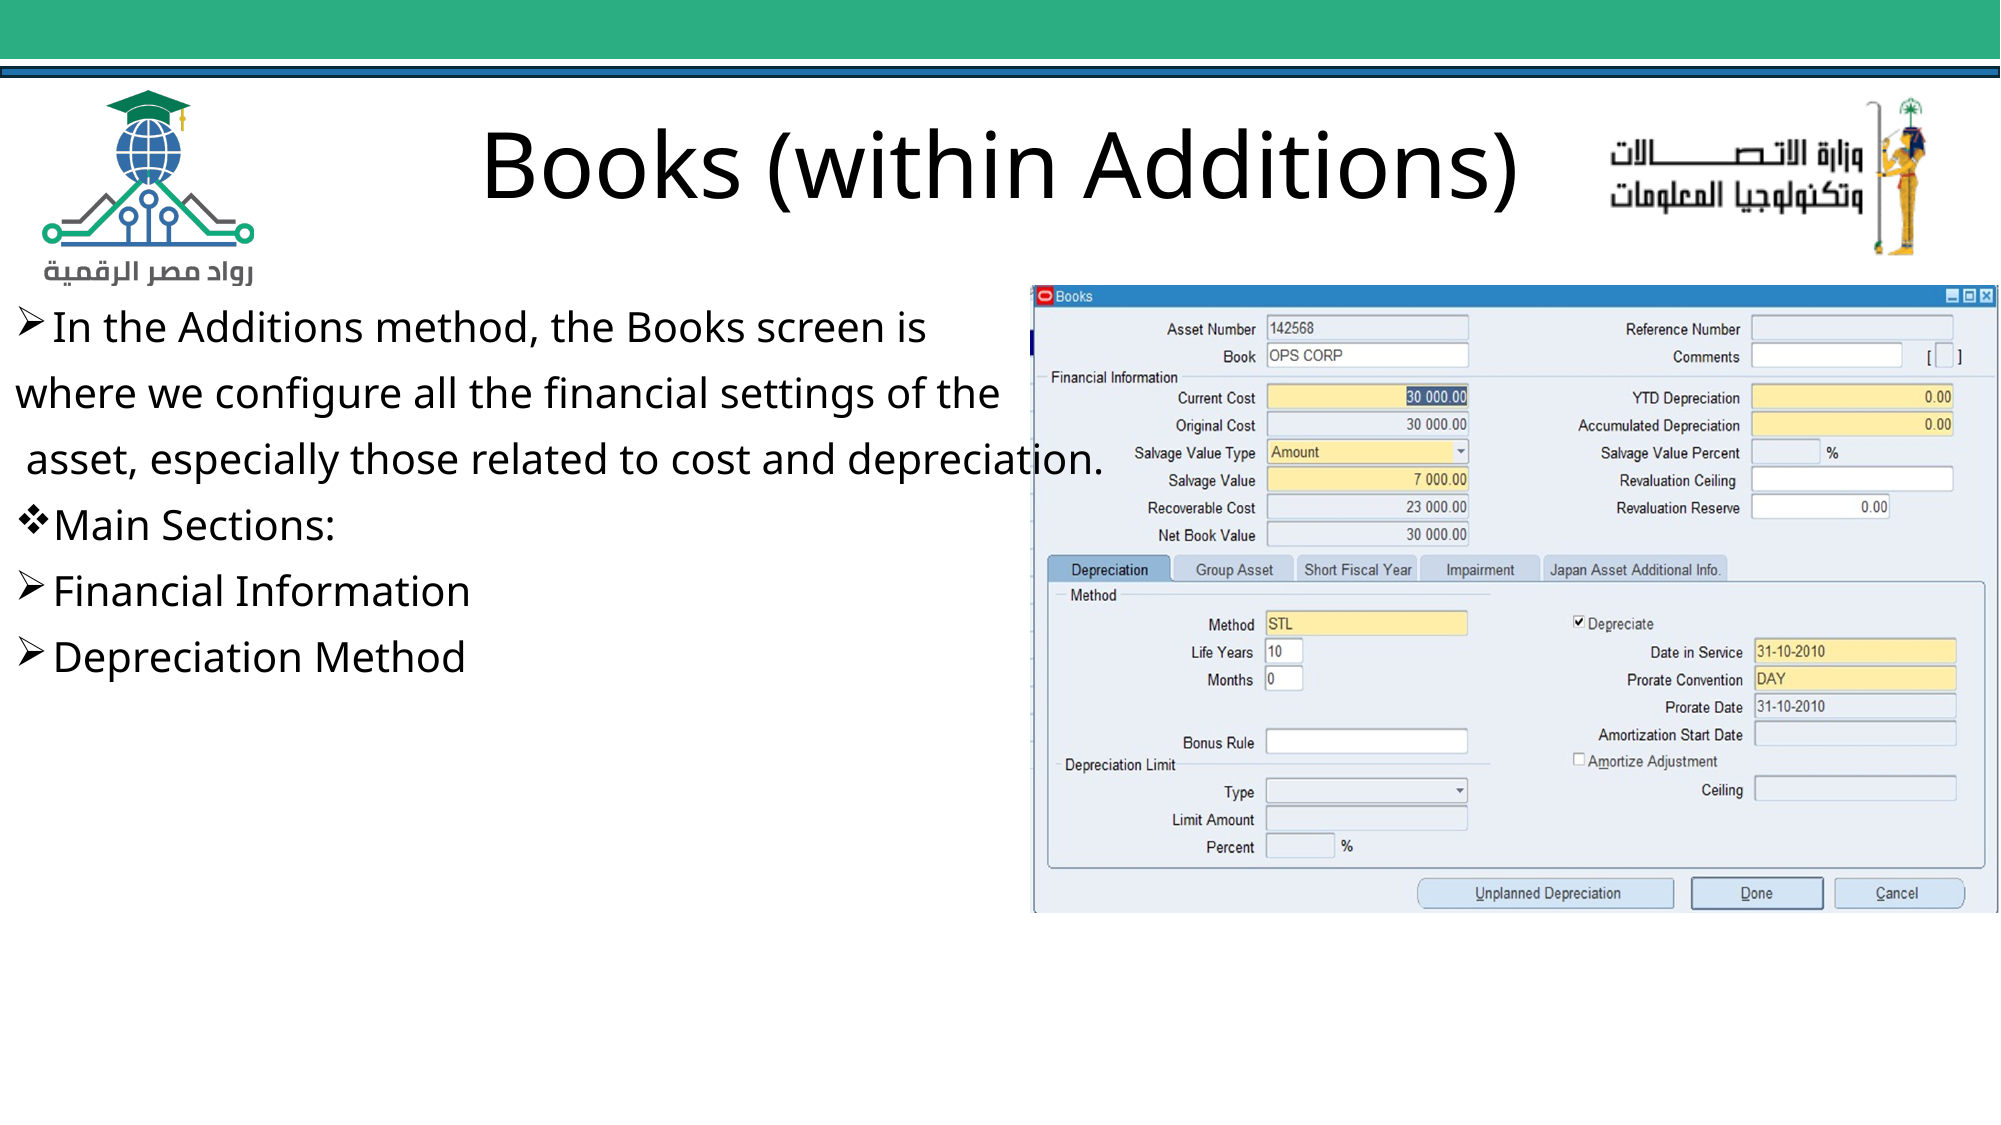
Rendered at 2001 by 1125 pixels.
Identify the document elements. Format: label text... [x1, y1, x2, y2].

list In the Additions method, the Books screen is where we configure all the financial settings of the asset, especially those related to cost and depreciation. Main Sections: Financial Information Depreciation Method [0, 299, 1863, 1125]
picture [1030, 285, 2000, 913]
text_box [0, 0, 2000, 286]
